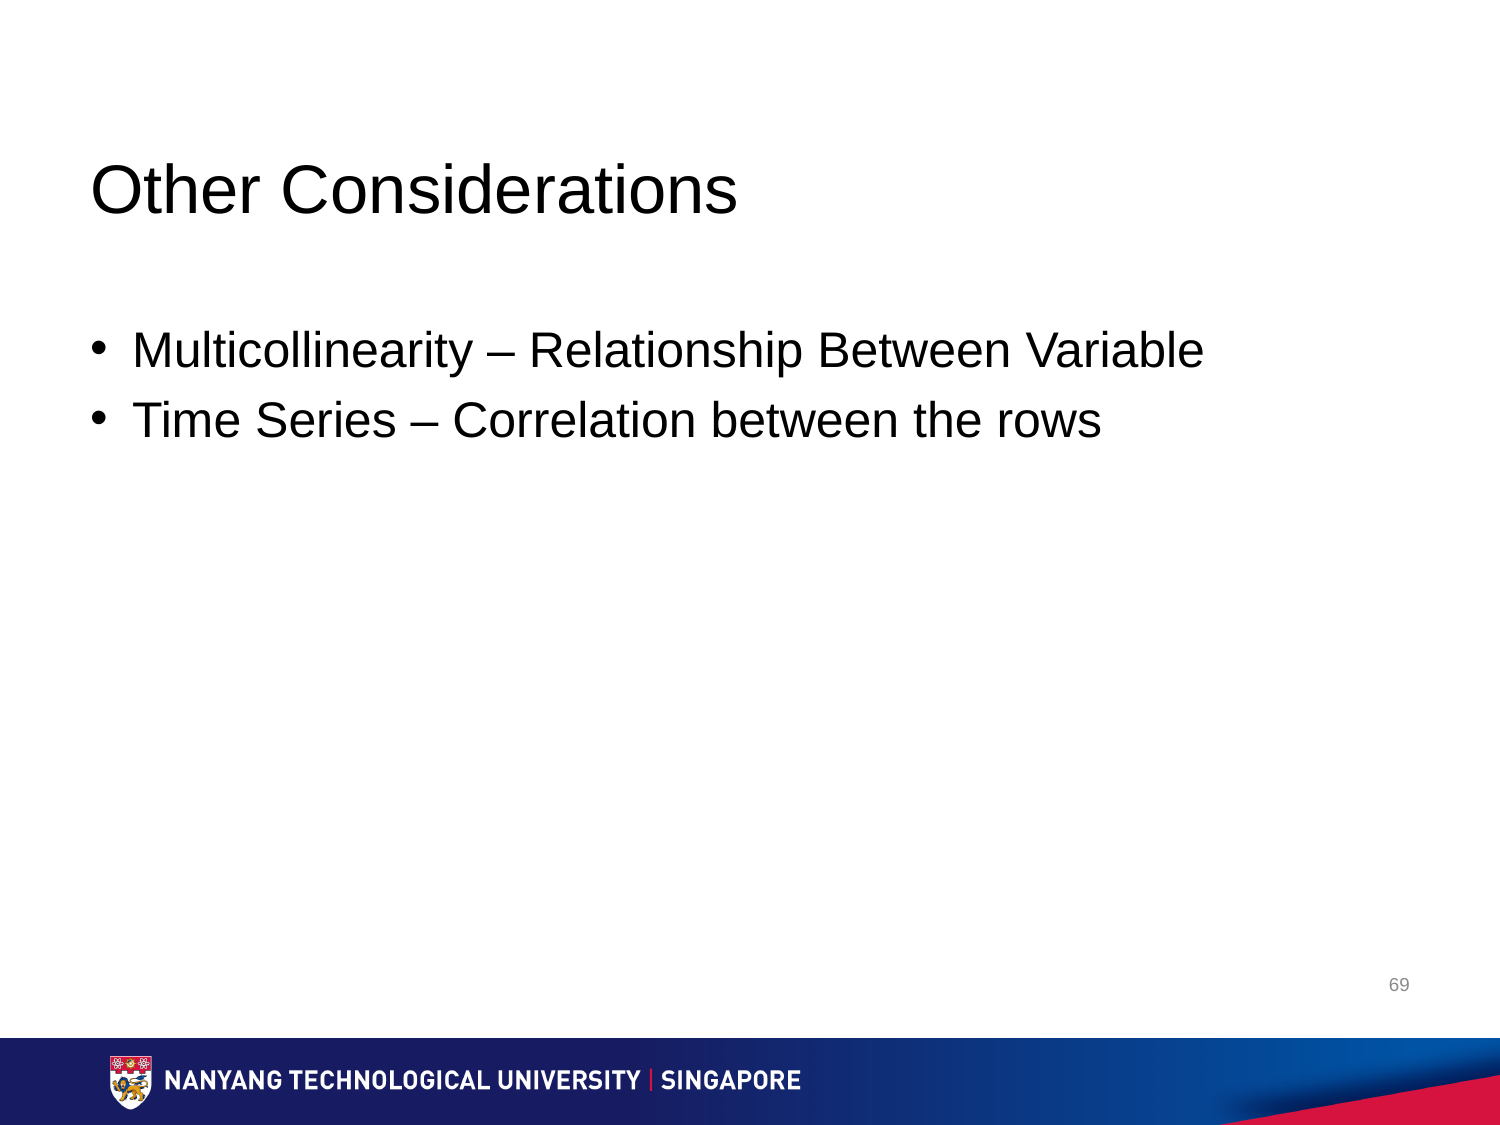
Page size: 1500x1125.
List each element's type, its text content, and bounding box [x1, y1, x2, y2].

picture [0, 1038, 1500, 1125]
slide_number 69 [1074, 953, 1425, 1014]
title Other Considerations [75, 92, 1425, 280]
list Multicollinearity – Relationship Between Variable Time Series – Correlation between the rows [75, 309, 1425, 946]
